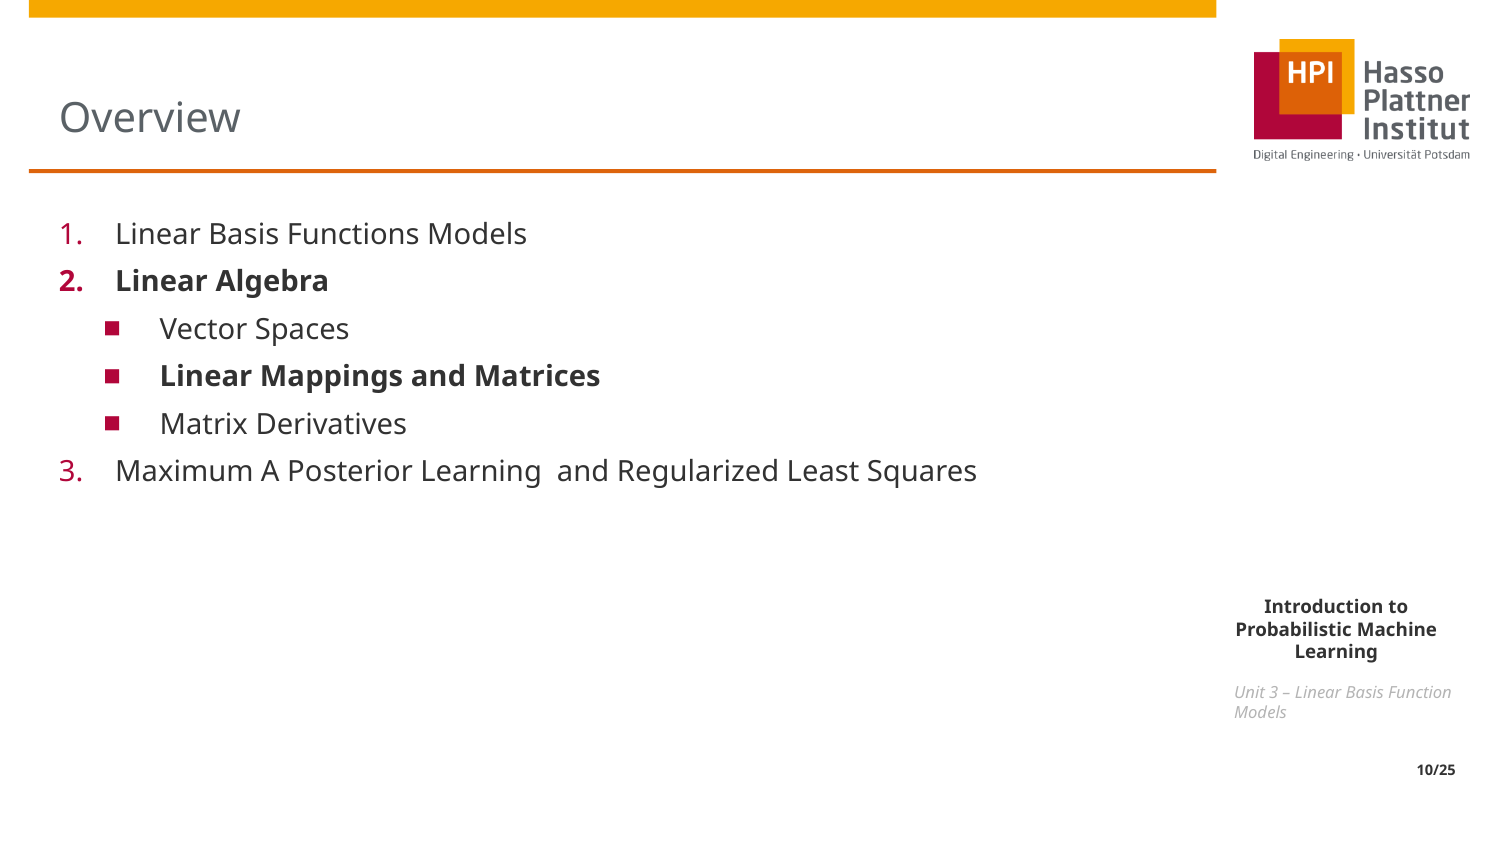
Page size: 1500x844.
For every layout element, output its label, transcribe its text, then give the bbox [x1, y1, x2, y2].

title Overview [58, 17, 1187, 170]
list Linear Basis Functions Models Linear Algebra Vector Spaces Linear Mappings and Matrices Matrix Derivatives Maximum A Posterior Learning and Regularized Least Squares [58, 203, 1187, 788]
picture [1254, 39, 1470, 161]
